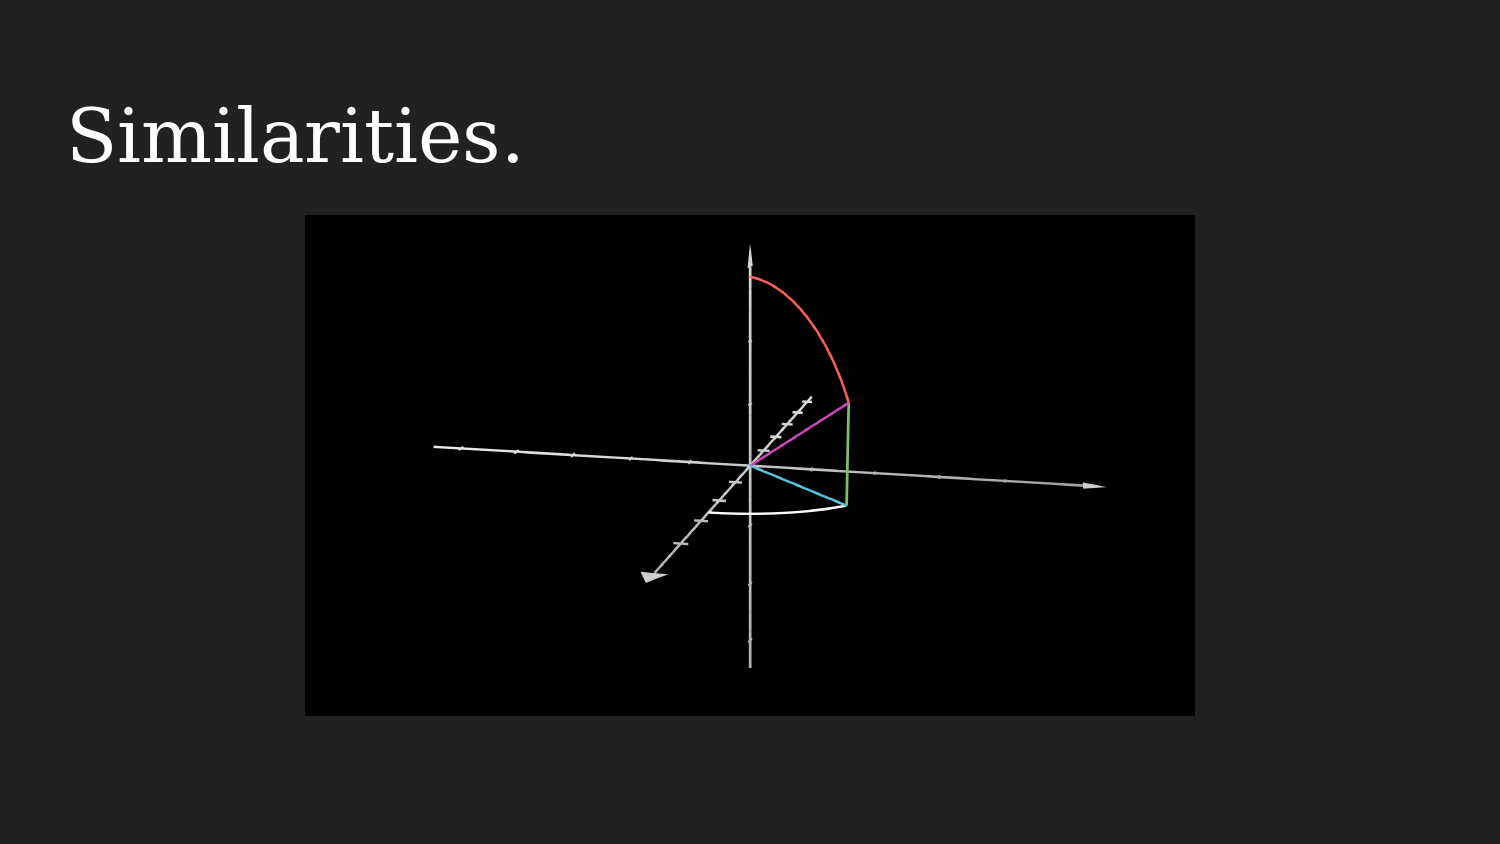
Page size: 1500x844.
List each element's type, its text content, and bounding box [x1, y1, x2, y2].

picture [305, 215, 1195, 716]
title Similarities. [51, 72, 1449, 189]
